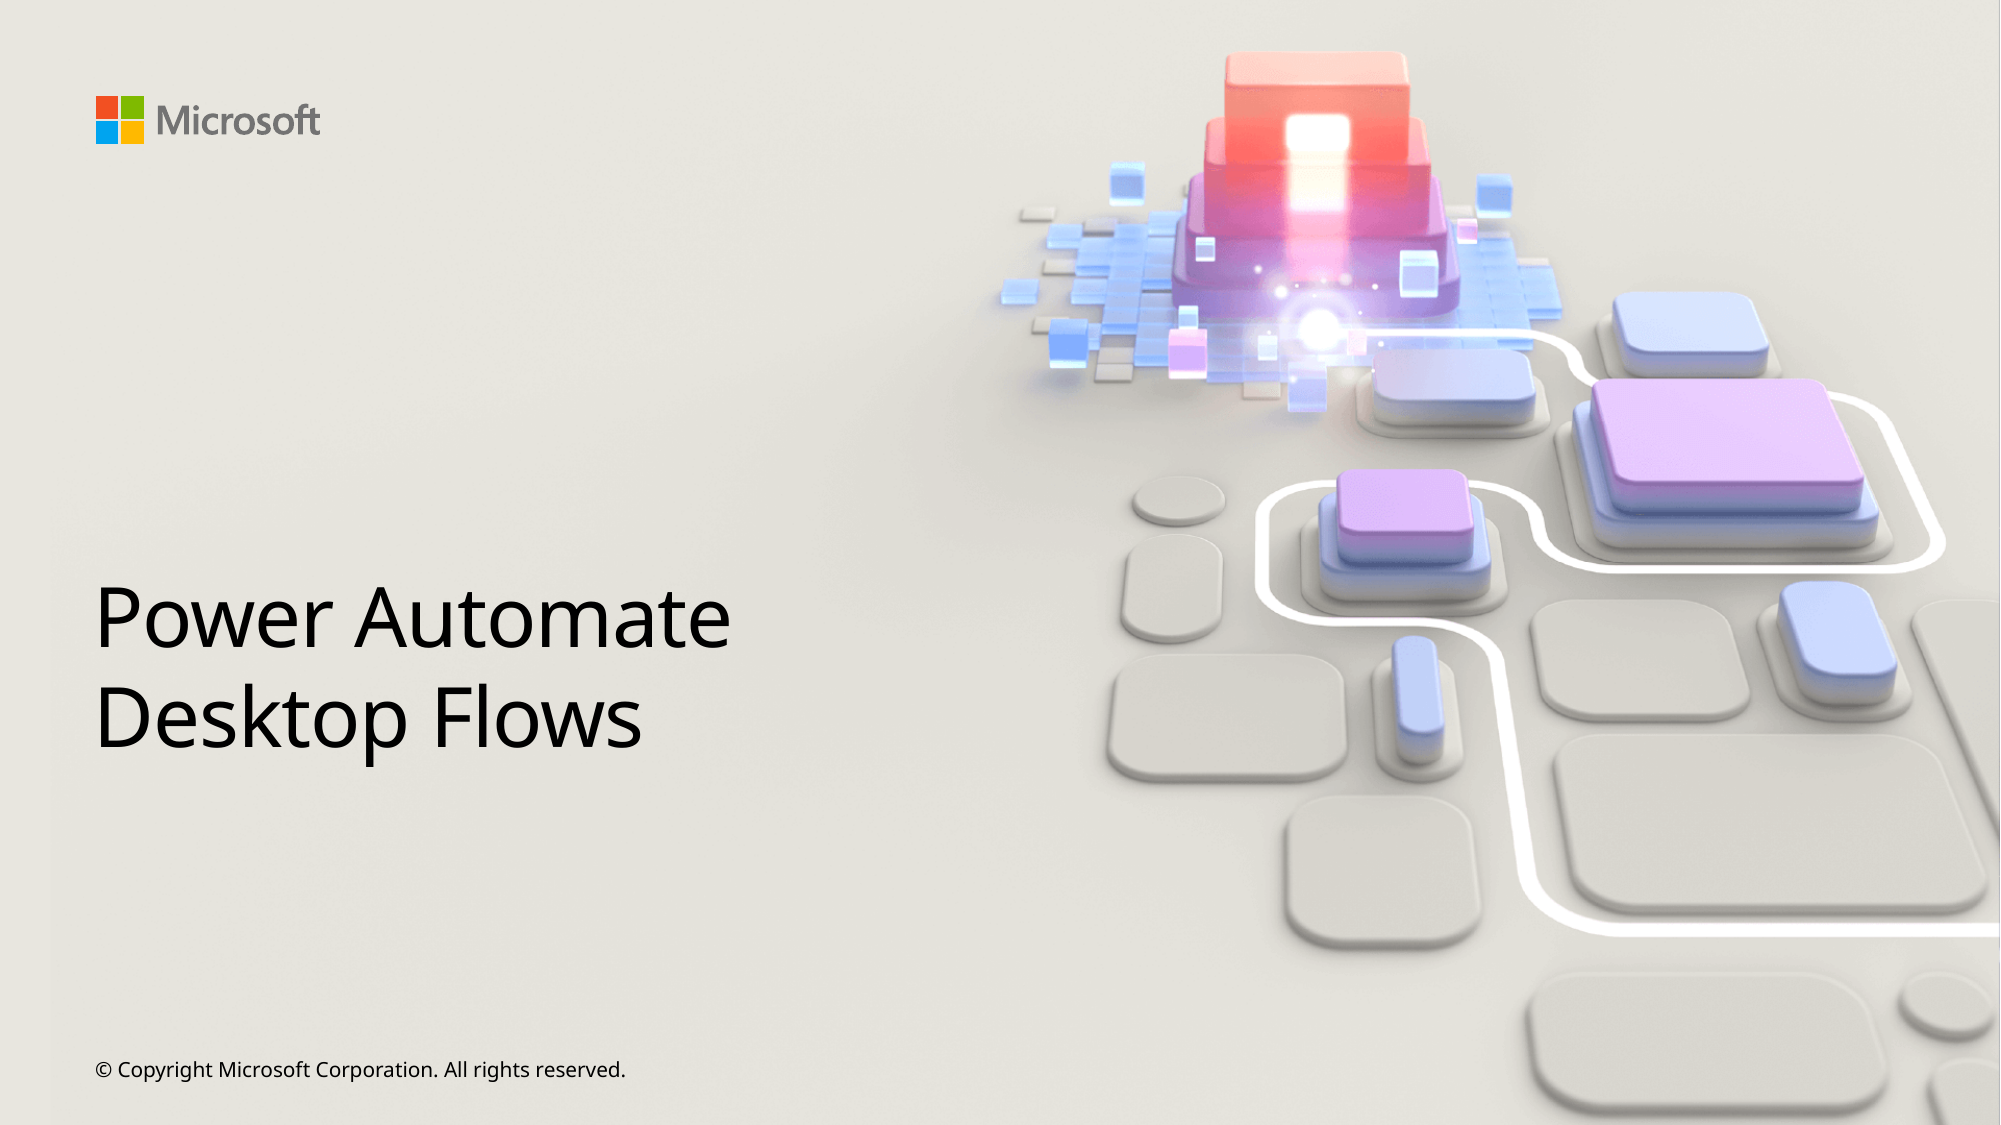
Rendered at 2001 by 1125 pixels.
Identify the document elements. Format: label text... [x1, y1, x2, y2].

title Power Automate Desktop Flows [93, 562, 810, 765]
picture [0, 0, 2000, 1125]
